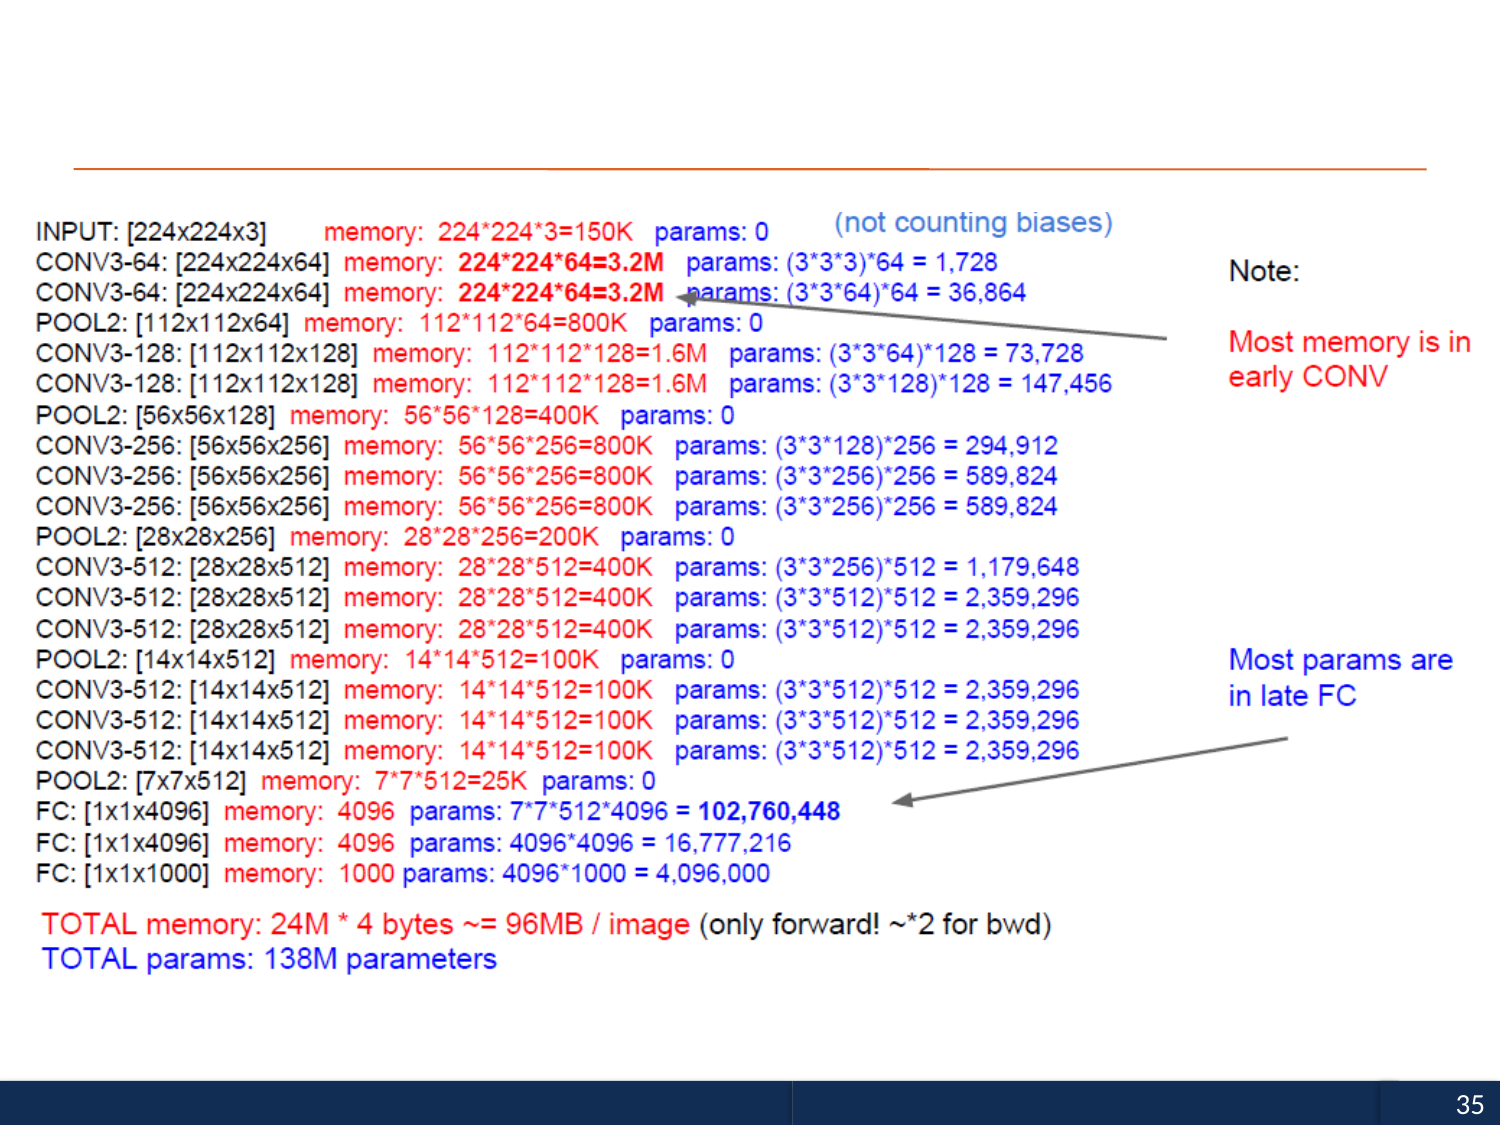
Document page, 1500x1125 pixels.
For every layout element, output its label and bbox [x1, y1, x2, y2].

list [24, 212, 1476, 985]
